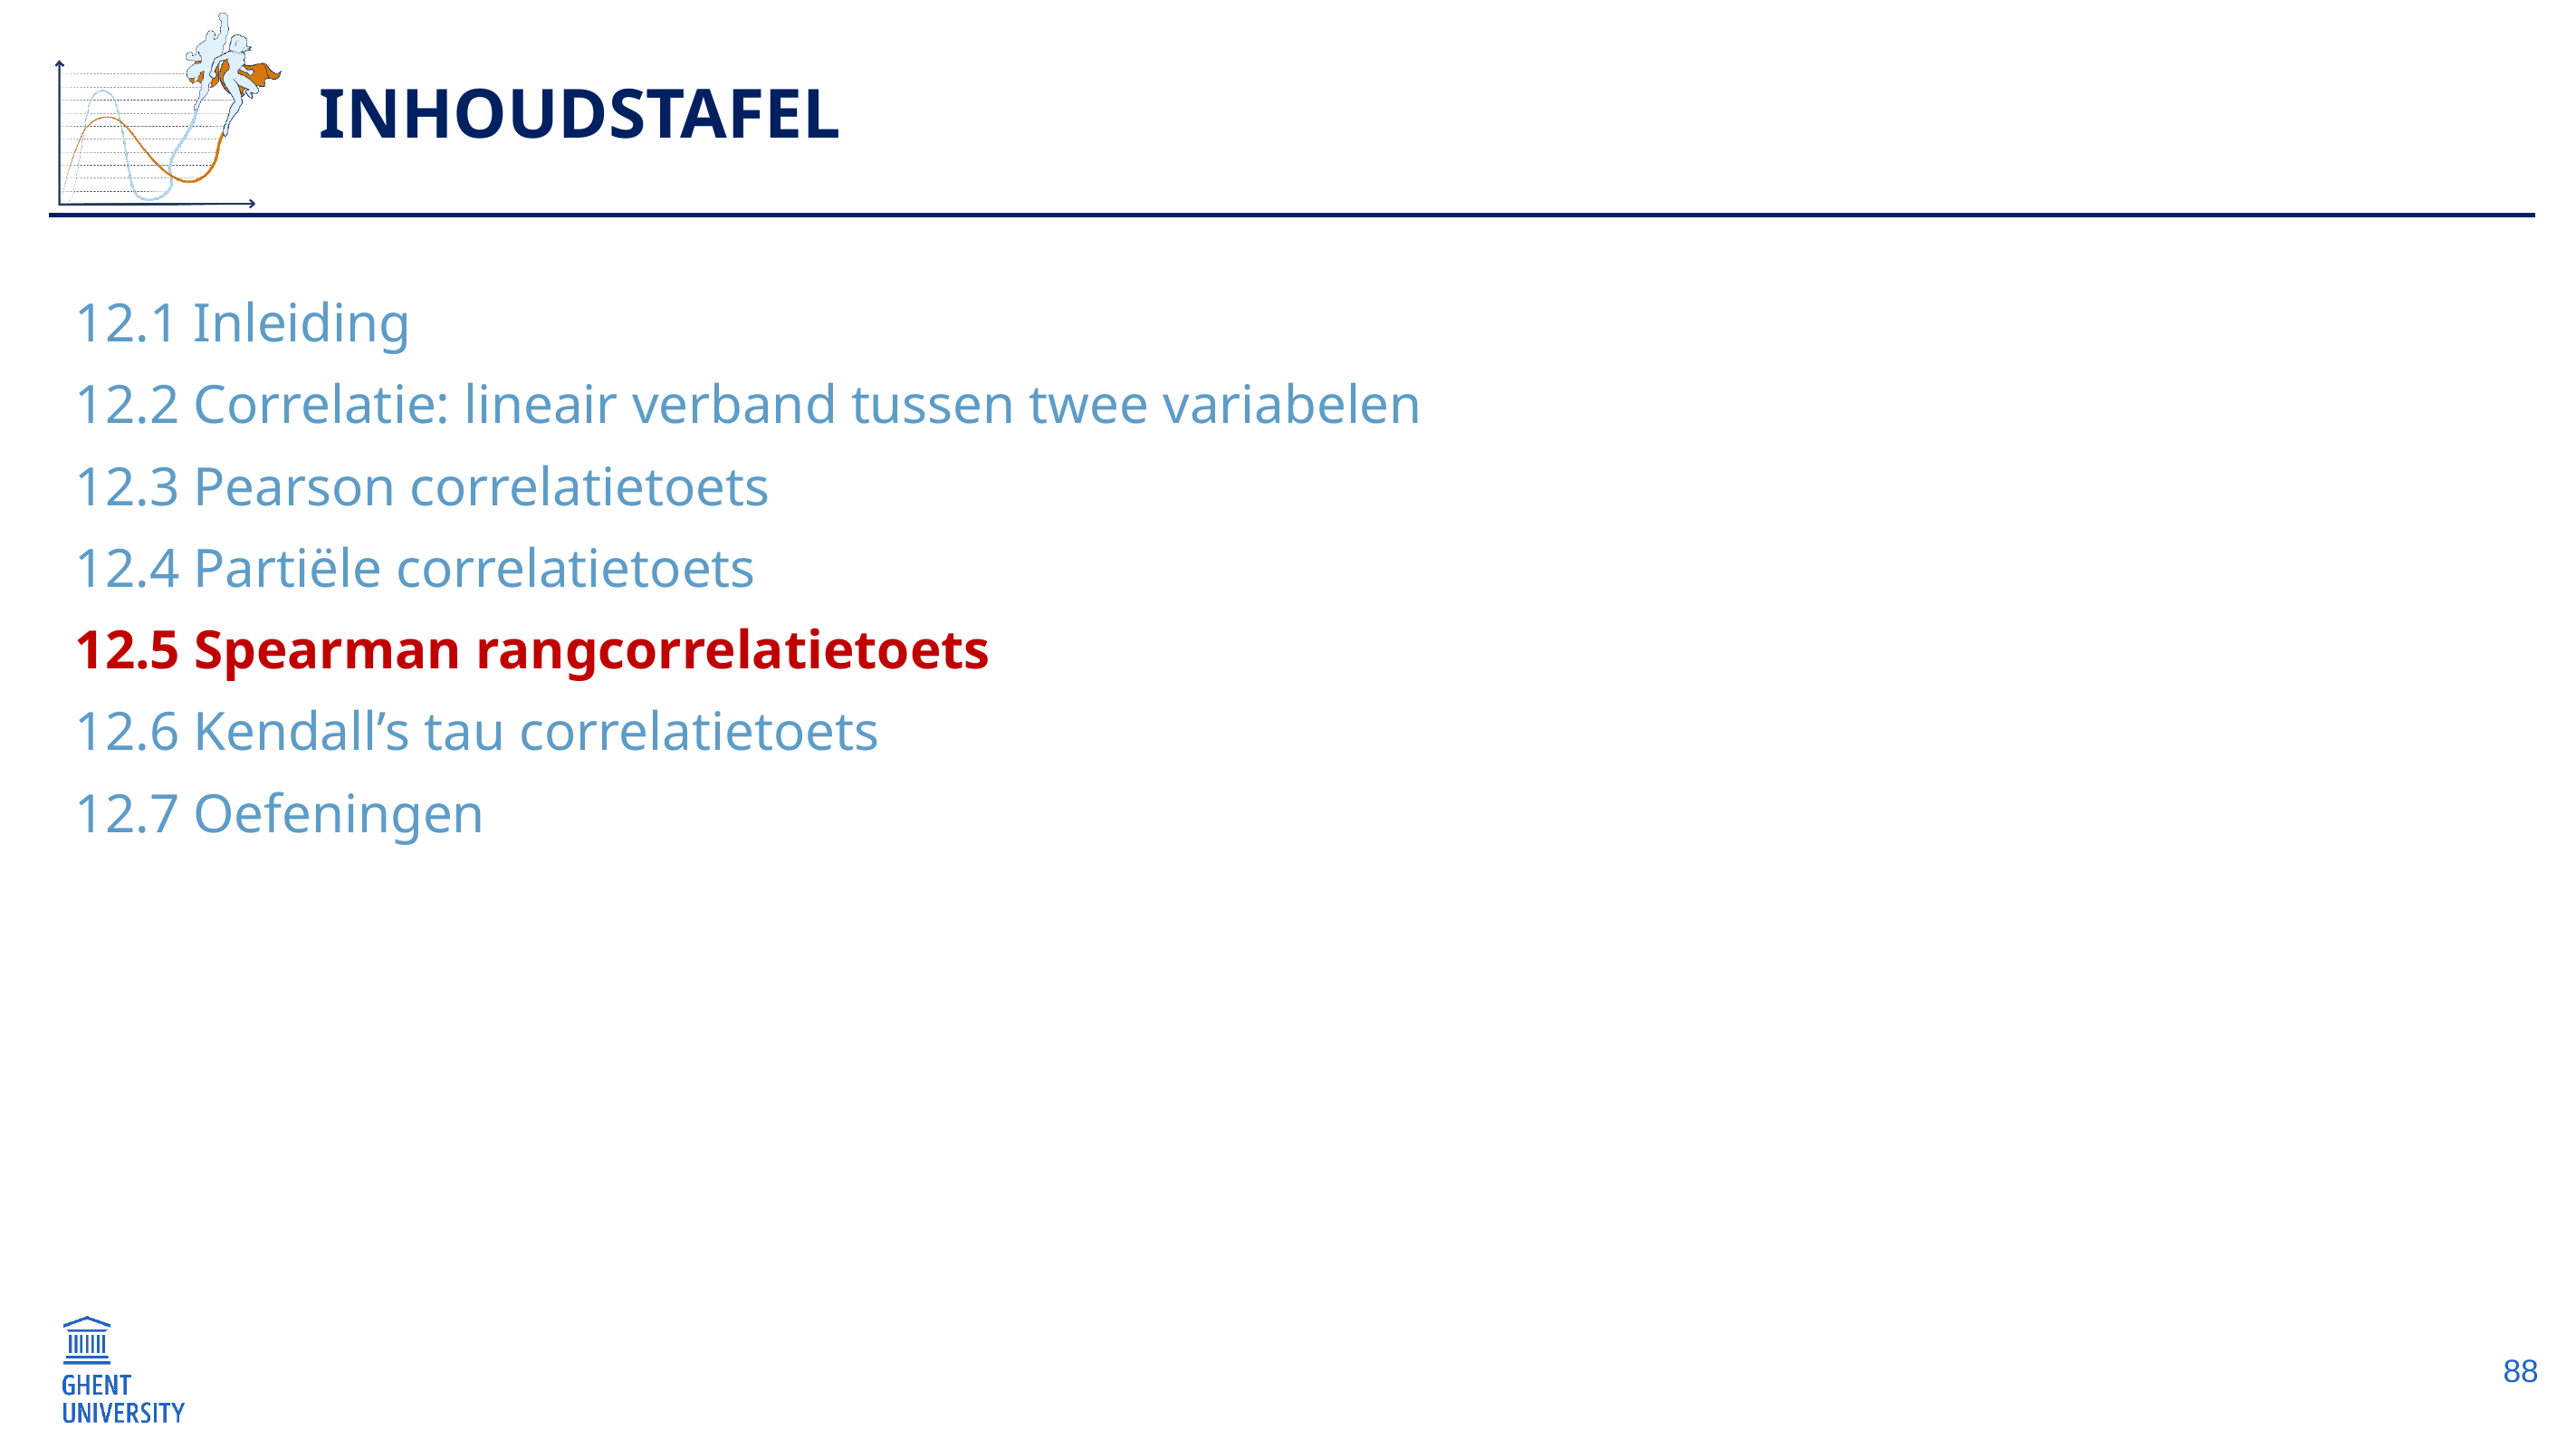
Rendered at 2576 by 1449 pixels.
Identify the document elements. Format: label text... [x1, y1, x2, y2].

slide_number 88 [2415, 1330, 2553, 1408]
picture [5, 0, 306, 318]
title Inhoudstafel [305, 18, 2527, 159]
list 12.1 Inleiding 12.2 Correlatie: lineair verband tussen twee variabelen 12.3 Pearson correlatietoets 12.4 Partiële correlatietoets 12.5 Spearman rangcorrelatietoets 12.6 Kendall’s tau correlatietoets 12.7 Oefeningen [48, 269, 2553, 1290]
picture [62, 1290, 411, 1449]
